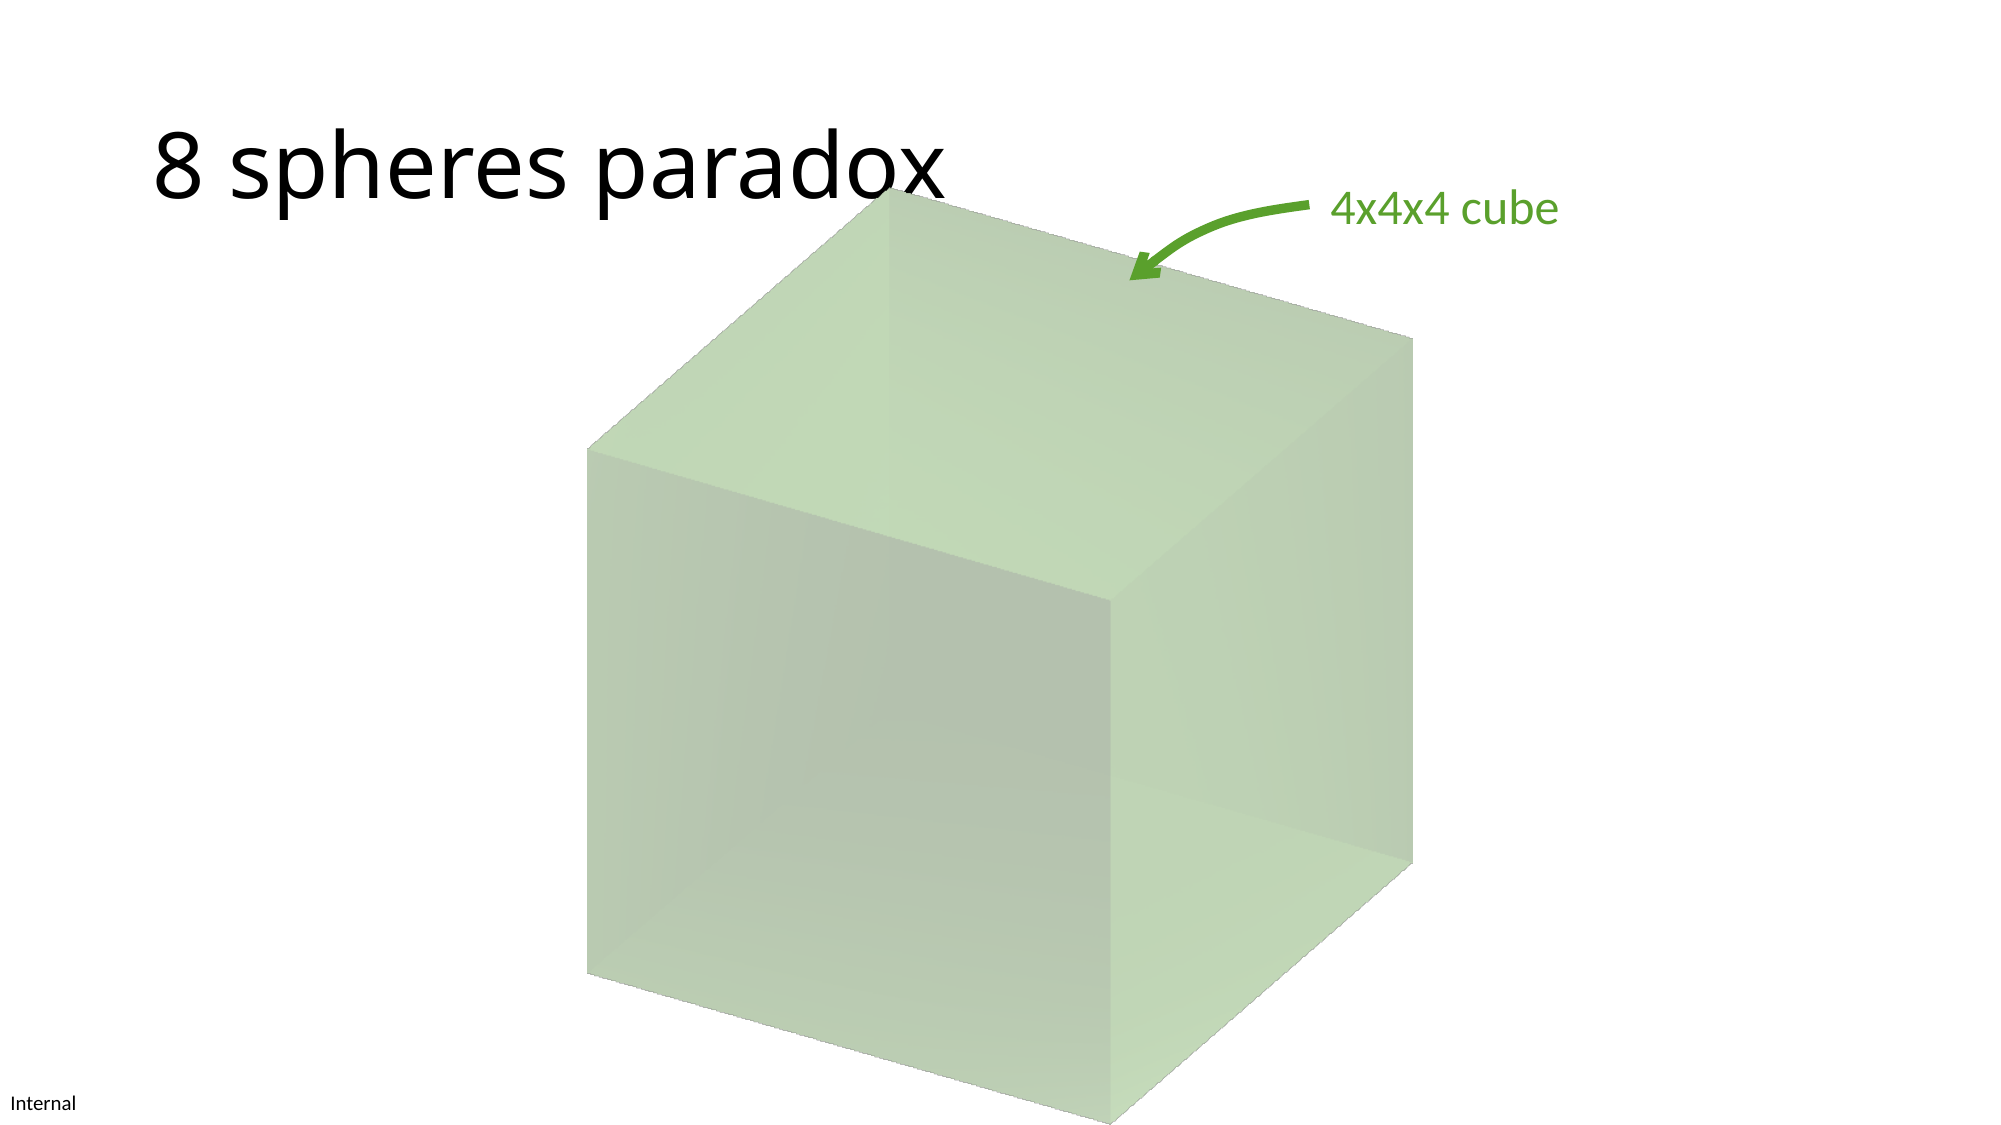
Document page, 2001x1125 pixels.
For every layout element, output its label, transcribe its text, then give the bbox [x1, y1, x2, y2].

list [586, 187, 1413, 1125]
title 8 spheres paradox [137, 59, 1863, 278]
text_box 4x4x4 cube [1315, 167, 1575, 242]
